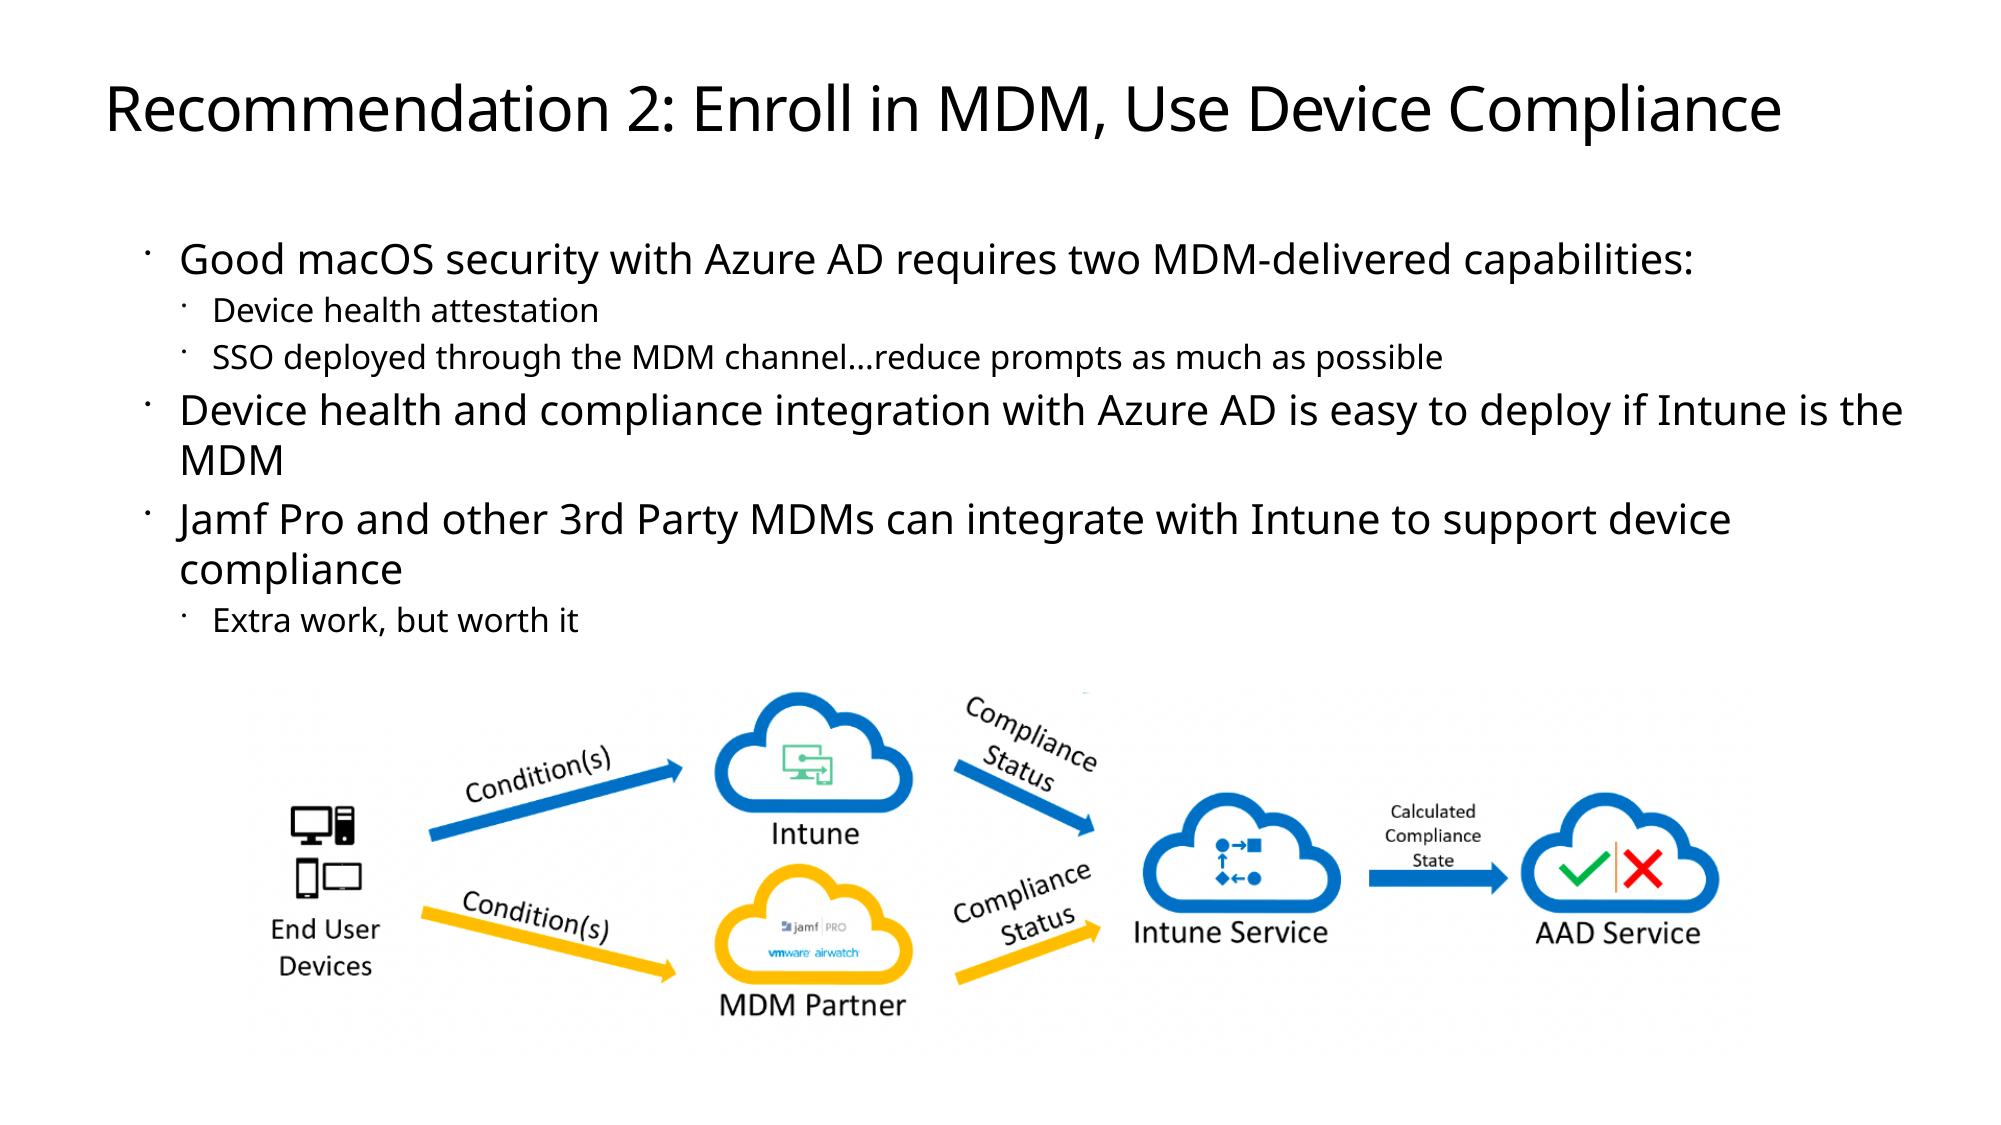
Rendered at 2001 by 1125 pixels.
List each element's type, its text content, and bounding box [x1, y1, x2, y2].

list Good macOS security with Azure AD requires two MDM-delivered capabilities: Device health attestation SSO deployed through the MDM channel…reduce prompts as much as possible Device health and compliance integration with Azure AD is easy to deploy if Intune is the MDM Jamf Pro and other 3rd Party MDMs can integrate with Intune to support device compliance Extra work, but worth it [104, 232, 1917, 635]
title Recommendation 2: Enroll in MDM, Use Device Compliance [104, 68, 1917, 196]
picture [246, 681, 1754, 1057]
